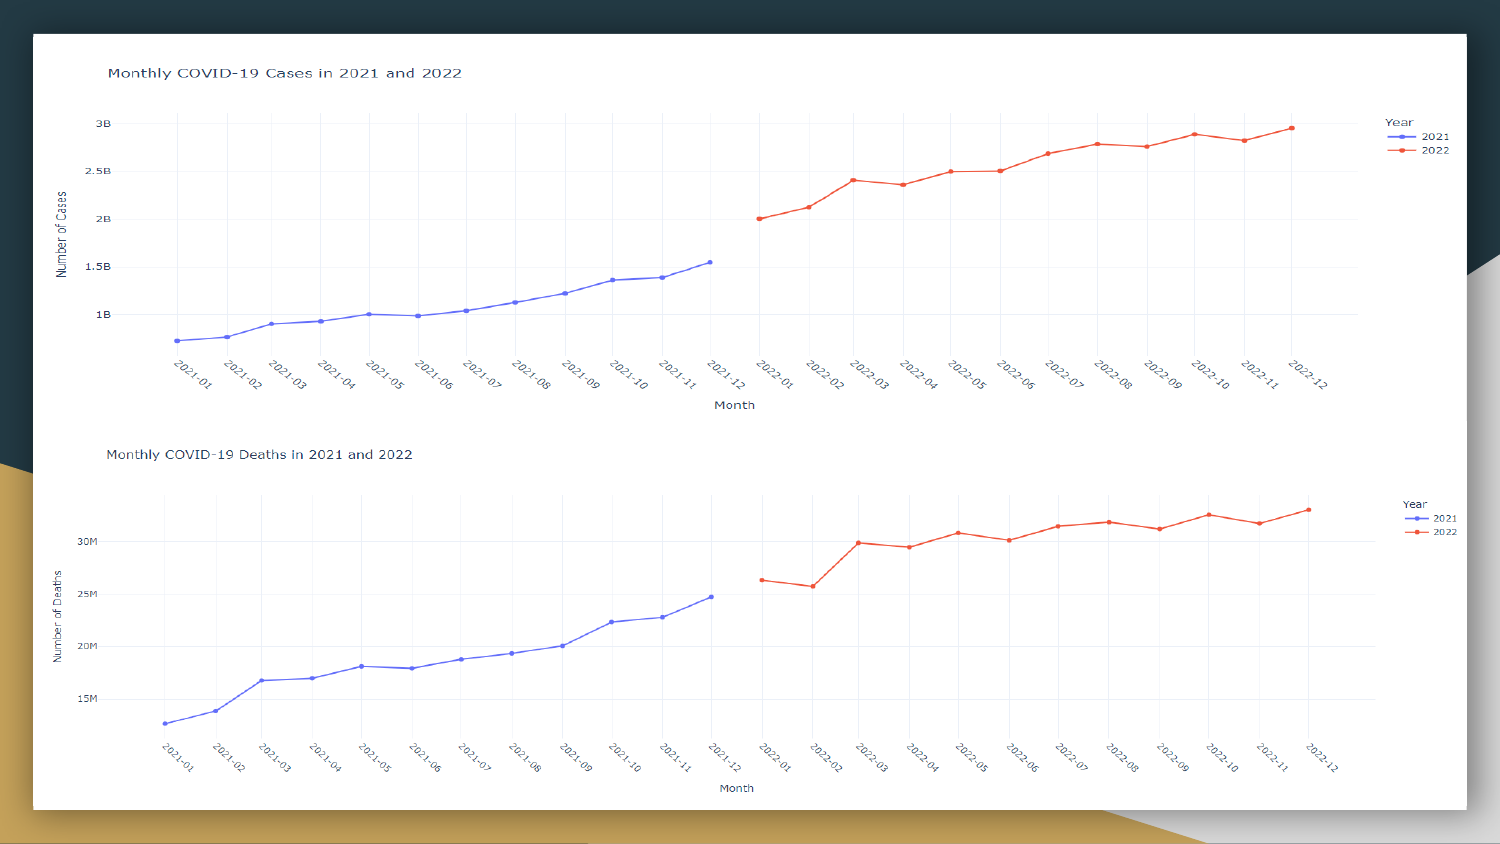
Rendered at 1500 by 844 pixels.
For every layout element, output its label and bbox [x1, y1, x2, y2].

picture [33, 37, 1467, 807]
